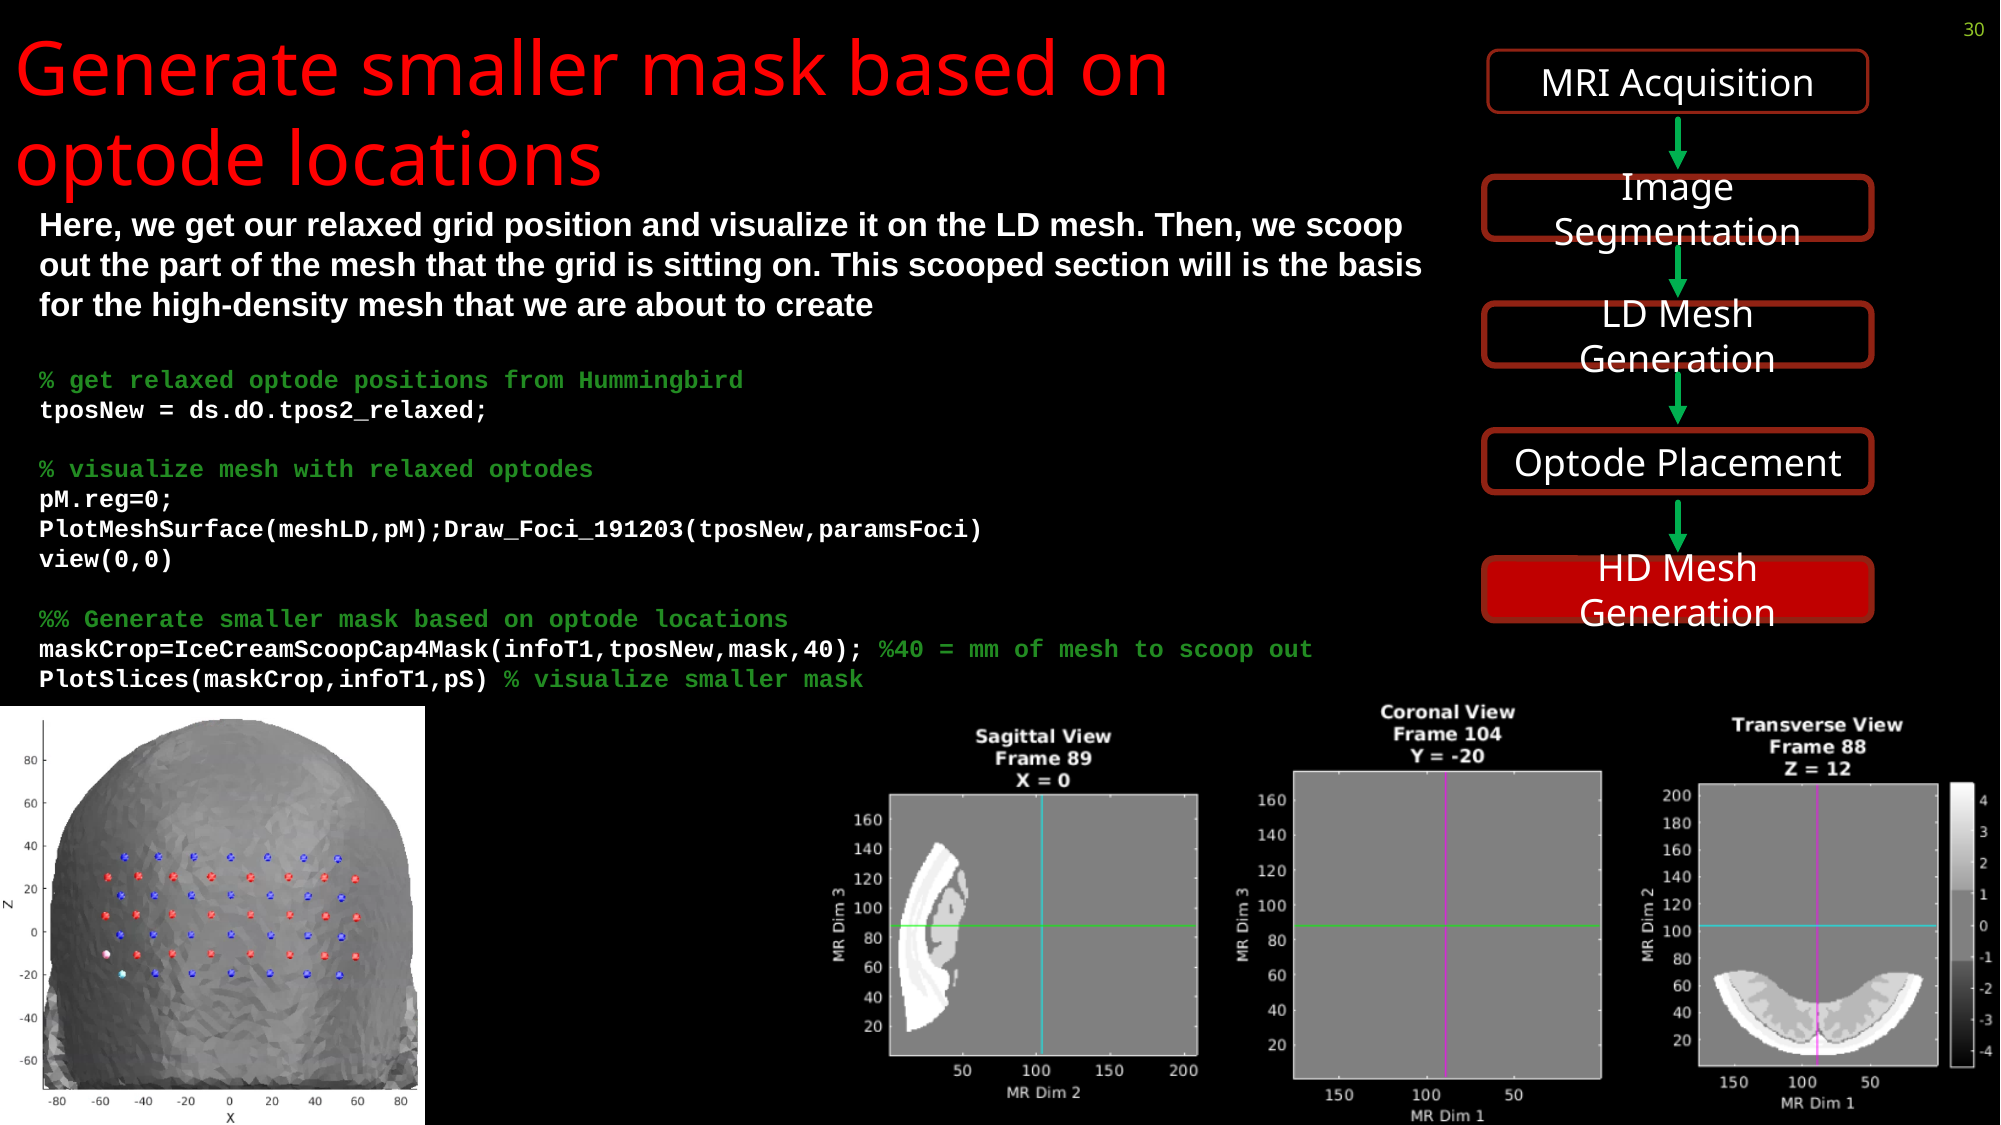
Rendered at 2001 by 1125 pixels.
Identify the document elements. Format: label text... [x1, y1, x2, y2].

text_box HD Mesh Generation [1482, 556, 1874, 622]
text_box Image Segmentation [1482, 175, 1874, 241]
text_box Generate smaller mask based on optode locations [0, 35, 1207, 185]
text_box LD Mesh Generation [1482, 301, 1874, 367]
text_box Optode Placement [1482, 428, 1874, 494]
text_box Here, we get our relaxed grid position and visualize it on the LD mesh. Then, we scoop out the part of the mesh that the grid is sitting on. This scooped section will is the basis for the high-density mesh that we are about to create % get relaxed optode positions from Hummingbird tposNew = ds.dO.tpos2_relaxed; % visualize mesh with relaxed optodes pM.reg=0; PlotMeshSurface(meshLD,pM);Draw_Foci_191203(tposNew,paramsFoci) view(0,0) %% Generate smaller mask based on optode locations maskCrop=IceCreamScoopCap4Mask(infoT1,tposNew,mask,40); %40 = mm of mesh to scoop out PlotSlices(maskCrop,infoT1,pS) % visualize smaller mask [24, 196, 1455, 770]
picture [0, 705, 426, 1125]
text_box MRI Acquisition [1486, 48, 1870, 114]
slide_number 30 [1887, 0, 2000, 61]
picture [825, 699, 2000, 1125]
